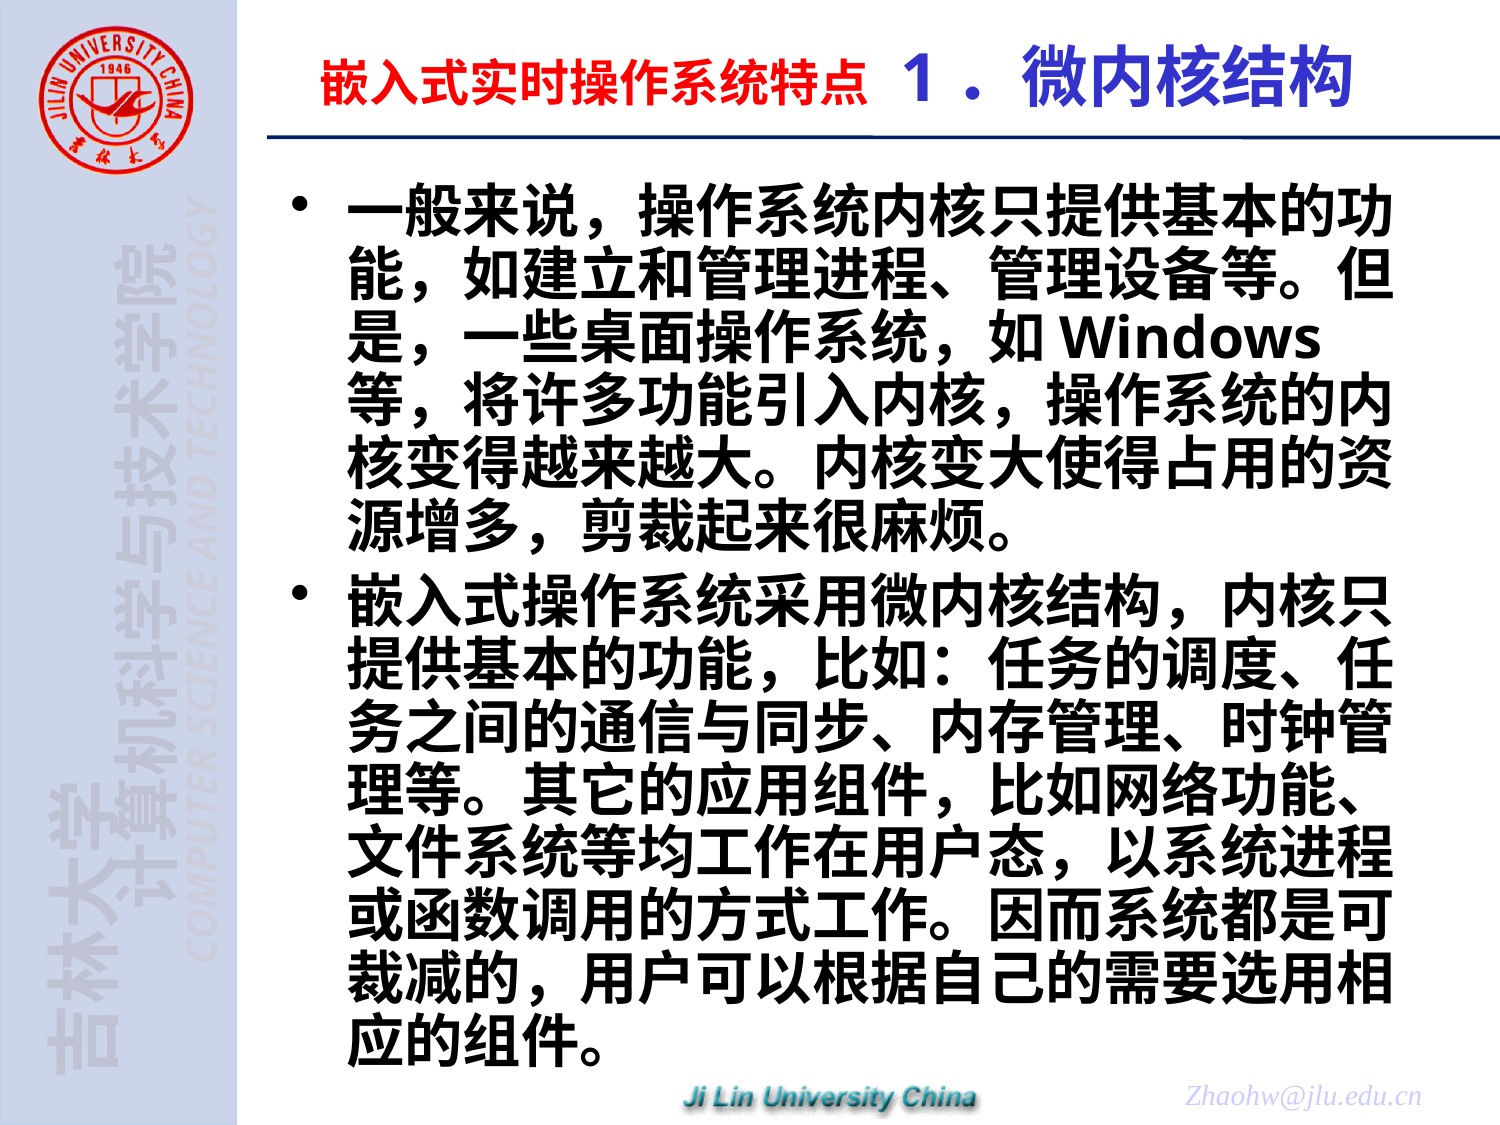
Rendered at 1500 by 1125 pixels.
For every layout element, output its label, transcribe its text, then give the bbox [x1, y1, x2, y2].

picture [37, 24, 194, 175]
title 嵌入式实时操作系统特点 1．微内核结构 [274, 12, 1401, 138]
list 一般来说，操作系统内核只提供基本的功能，如建立和管理进程、管理设备等。但是，一些桌面操作系统，如Windows等，将许多功能引入内核，操作系统的内核变得越来越大。内核变大使得占用的资源增多，剪裁起来很麻烦。 嵌入式操作系统采用微内核结构，内核只提供基本的功能，比如：任务的调度、任务之间的通信与同步、内存管理、时钟管理等。其它的应用组件，比如网络功能、文件系统等均工作在用户态，以系统进程或函数调用的方式工作。因而系统都是可裁减的，用户可以根据自己的需要选用相应的组件。 [274, 174, 1426, 1051]
